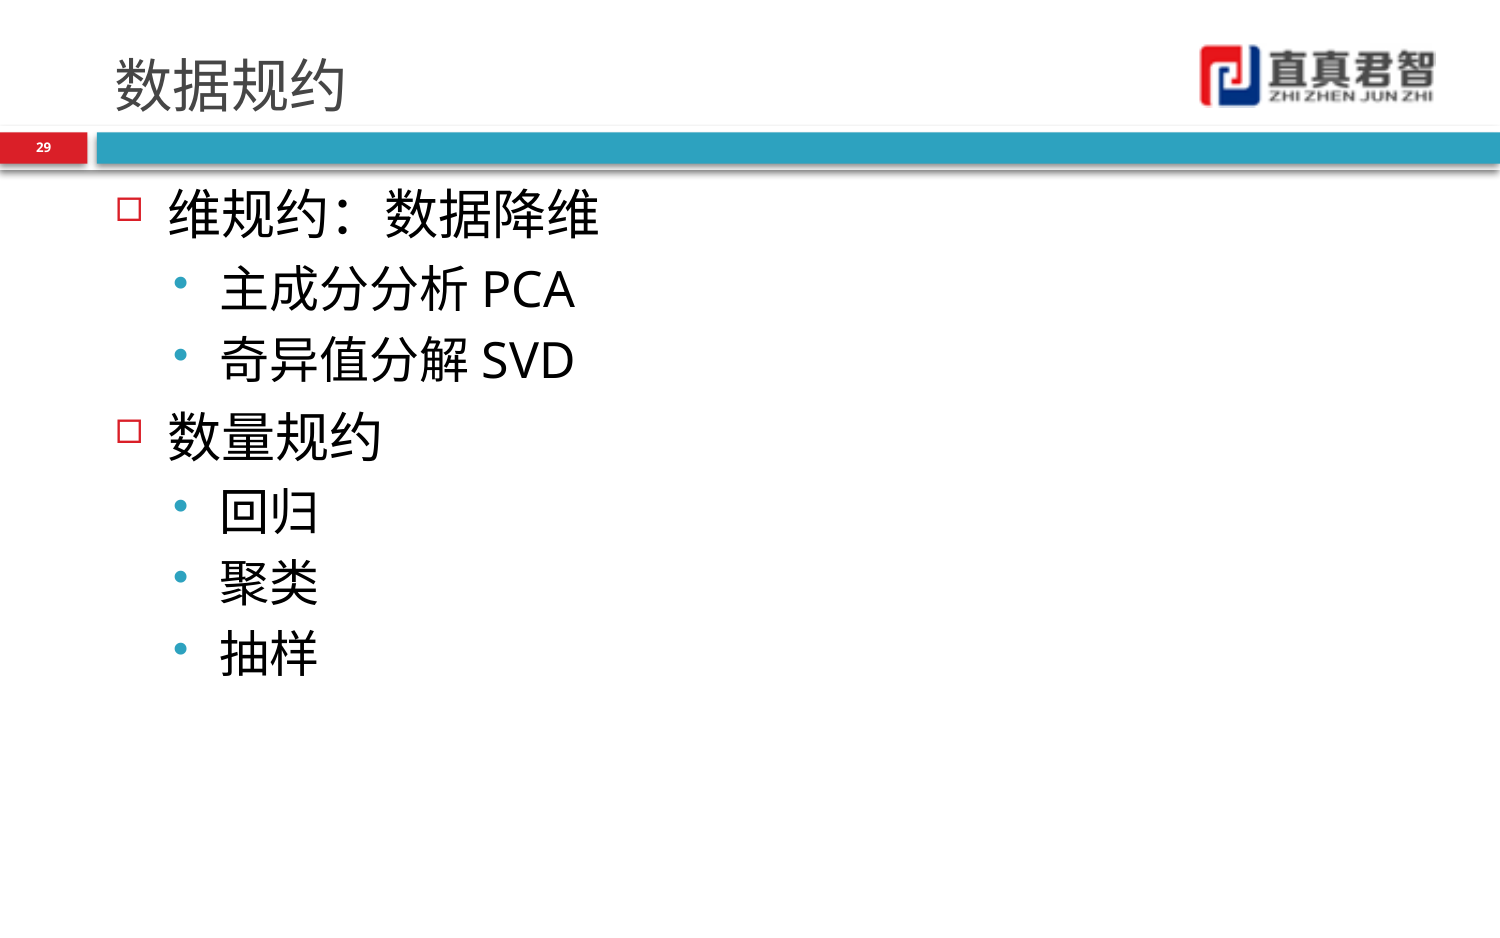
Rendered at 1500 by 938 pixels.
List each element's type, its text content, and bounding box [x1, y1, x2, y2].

title 数据规约 [99, 21, 1438, 127]
list 维规约：数据降维 主成分分析PCA 奇异值分解SVD 数量规约 回归 聚类 抽样 [99, 173, 1438, 844]
slide_number 29 [0, 131, 88, 165]
